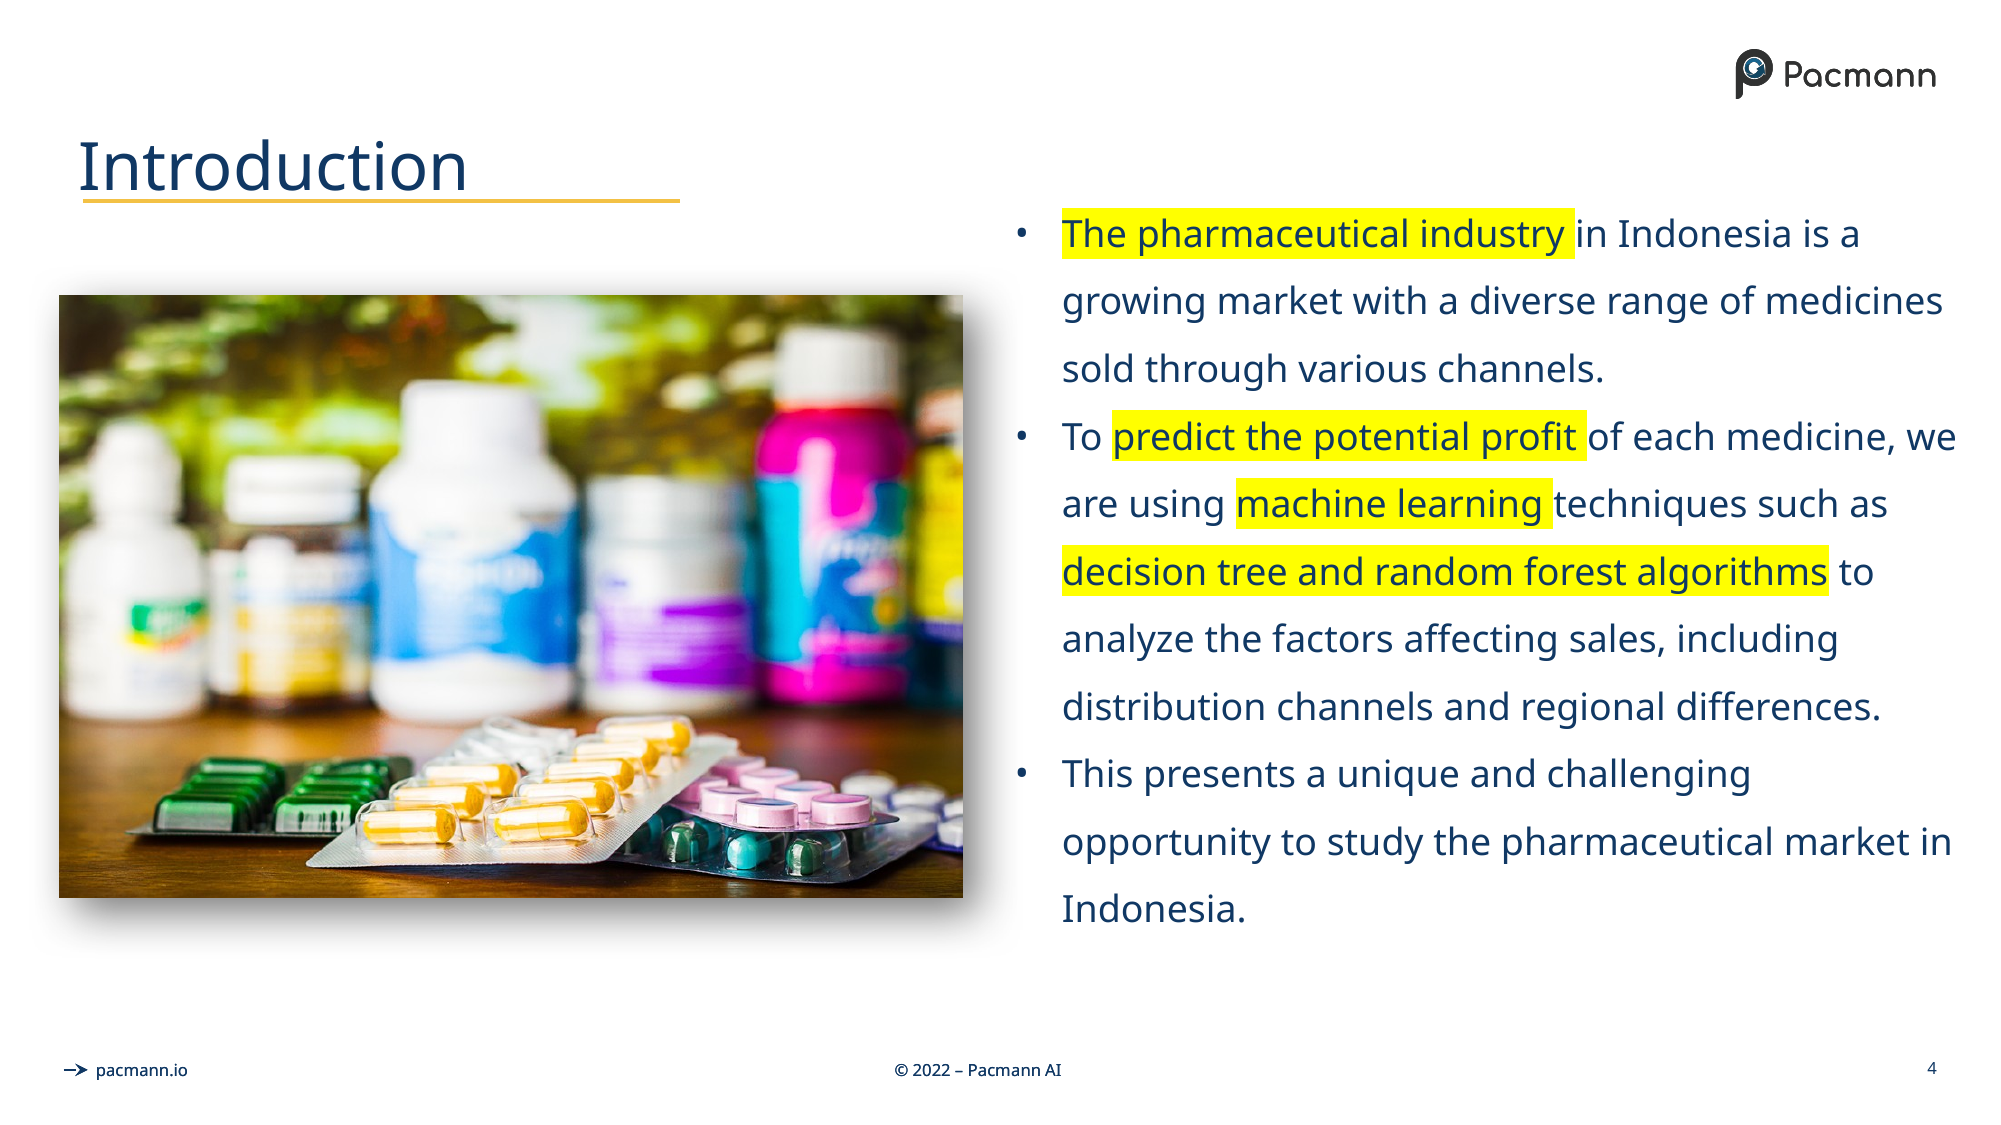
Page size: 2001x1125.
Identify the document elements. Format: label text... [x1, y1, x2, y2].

picture [59, 295, 963, 898]
picture [1707, 36, 1966, 112]
title Introduction [63, 59, 1935, 278]
text_box The pharmaceutical industry in Indonesia is a growing market with a diverse range of medicines sold through various channels. To predict the potential profit of each medicine, we are using machine learning techniques such as decision tree and random forest algorithms to analyze the factors affecting sales, including distribution channels and regional differences. This presents a unique and challenging opportunity to study the pharmaceutical market in Indonesia. [999, 179, 1974, 938]
